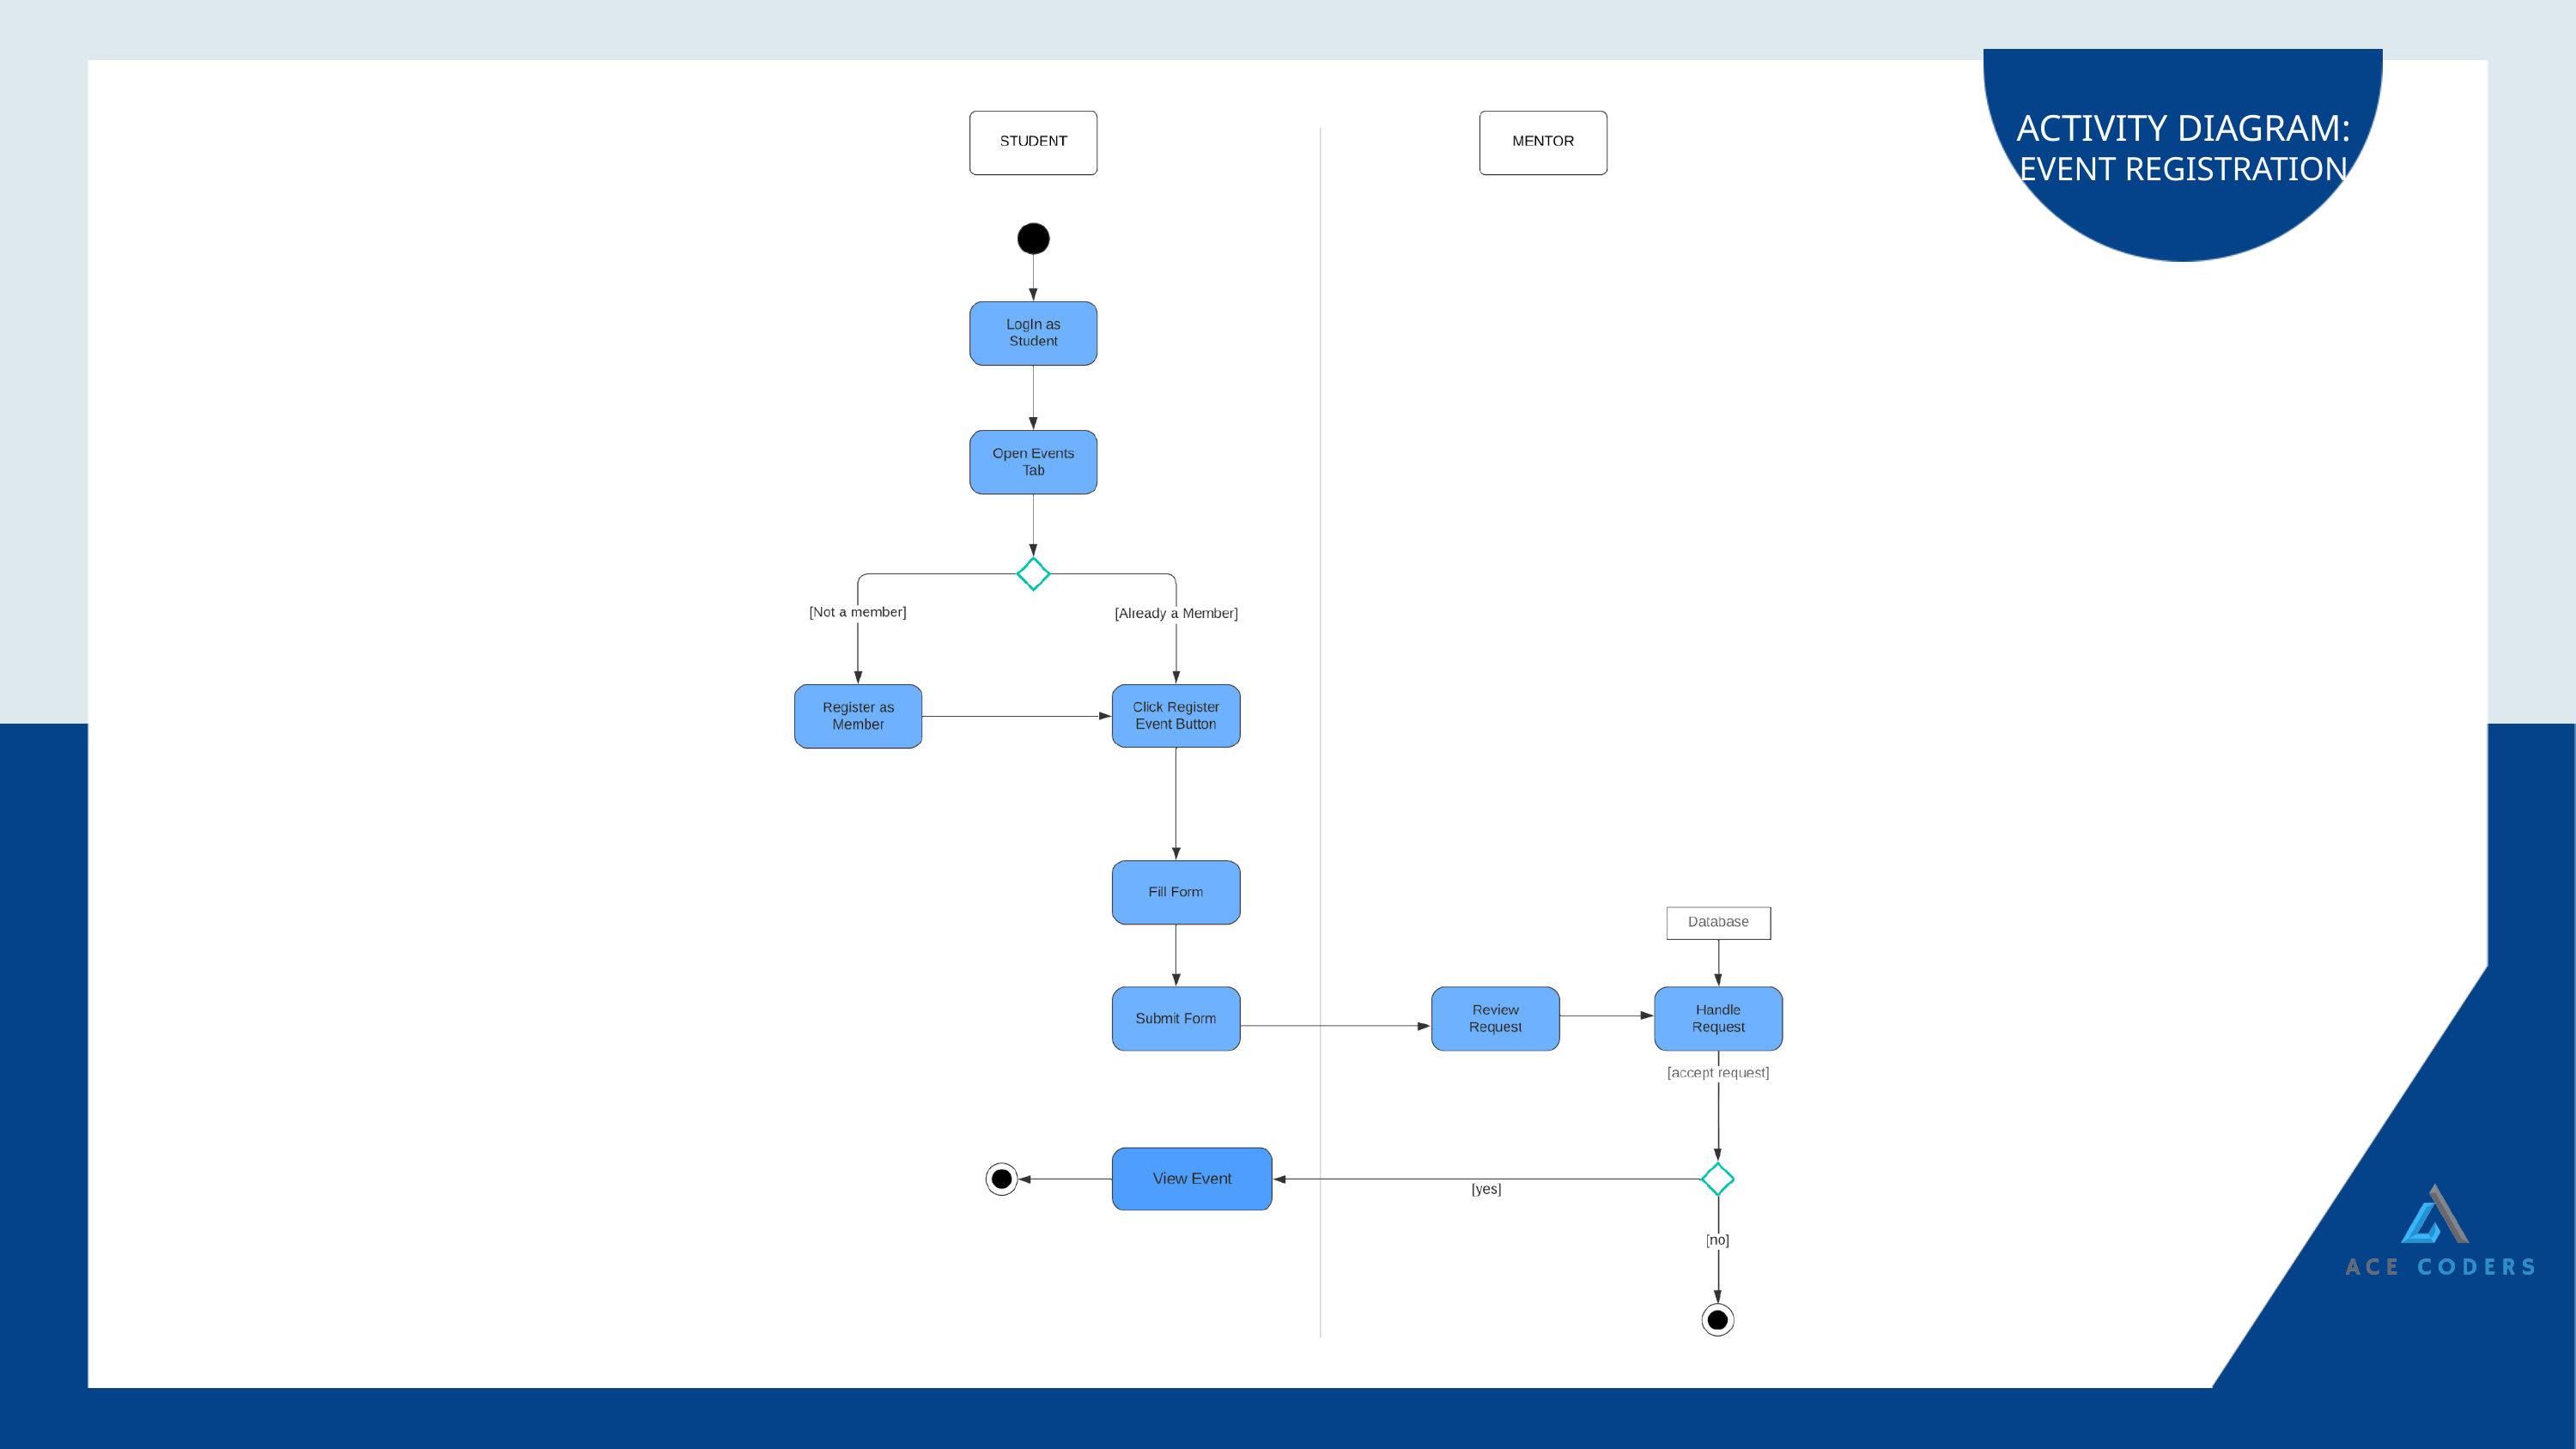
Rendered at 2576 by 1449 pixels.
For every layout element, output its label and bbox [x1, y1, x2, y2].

text_box [0, 724, 2576, 1449]
text_box [88, 60, 2488, 1388]
text_box [1984, 49, 2383, 262]
picture [762, 79, 1814, 1369]
picture [2329, 1163, 2546, 1316]
